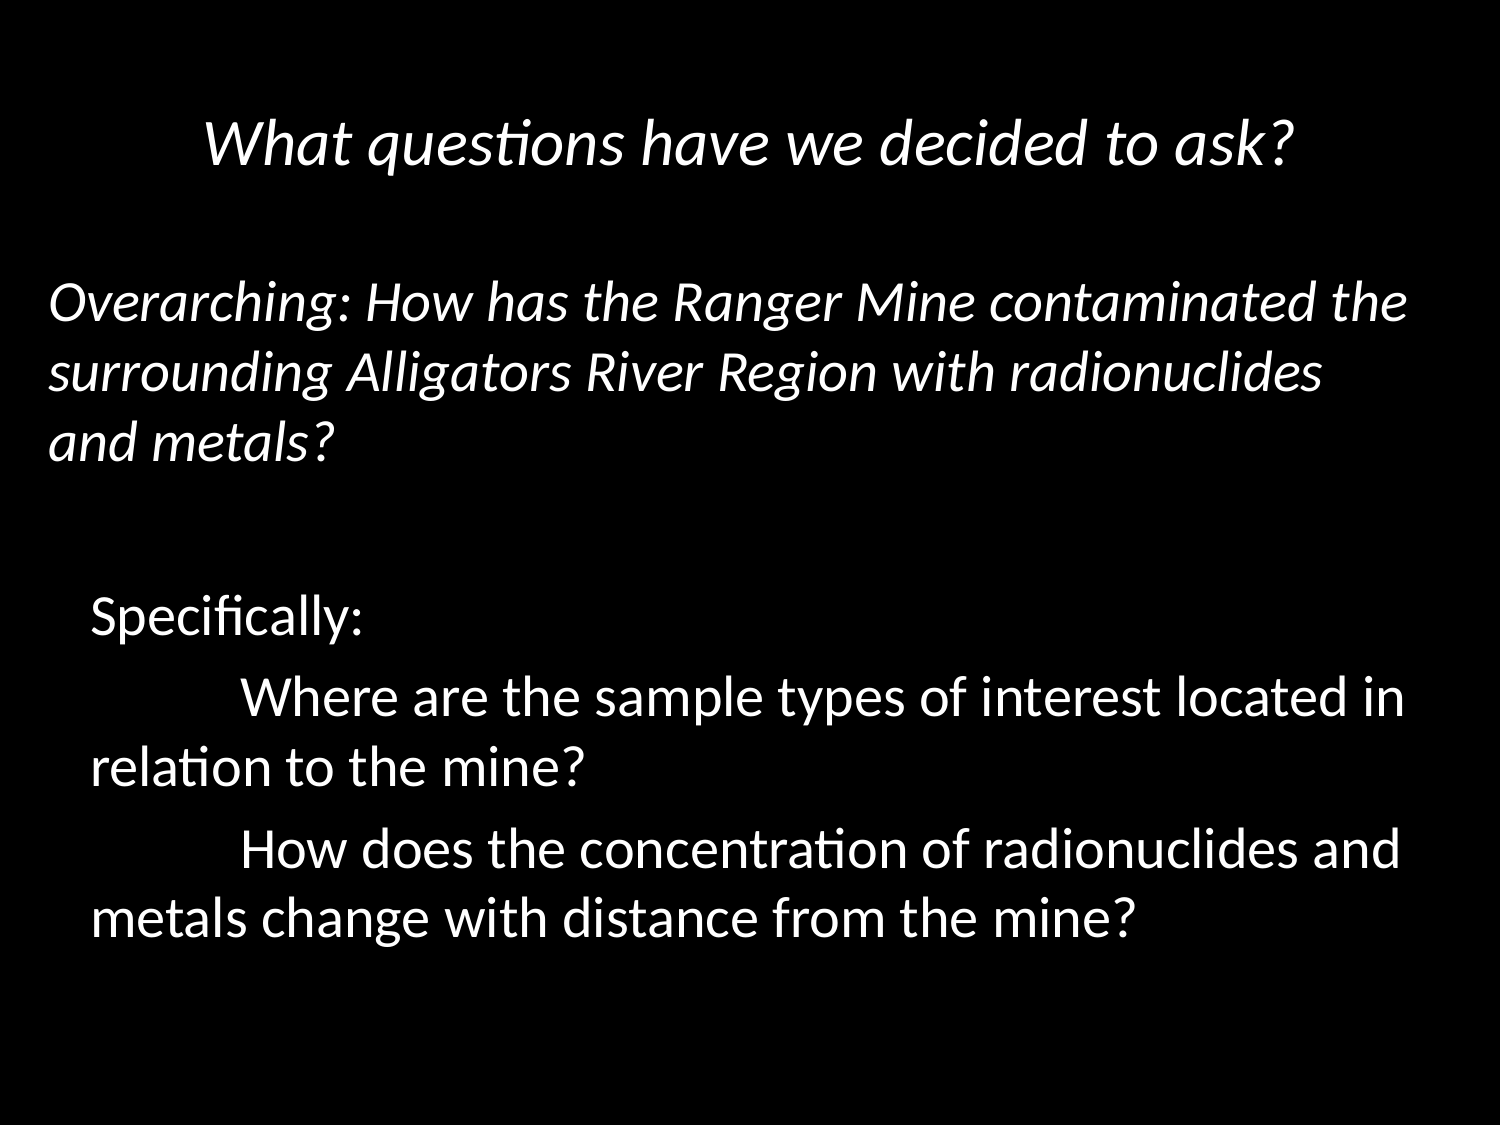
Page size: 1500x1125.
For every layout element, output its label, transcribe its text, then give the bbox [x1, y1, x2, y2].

title What questions have we decided to ask? [75, 45, 1425, 233]
list Specifically: Where are the sample types of interest located in relation to the mine? How does the concentration of radionuclides and metals change with distance from the mine? [75, 551, 1425, 1125]
text_box Overarching: How has the Ranger Mine contaminated the surrounding Alligators River Region with radionuclides and metals? [33, 256, 1425, 551]
